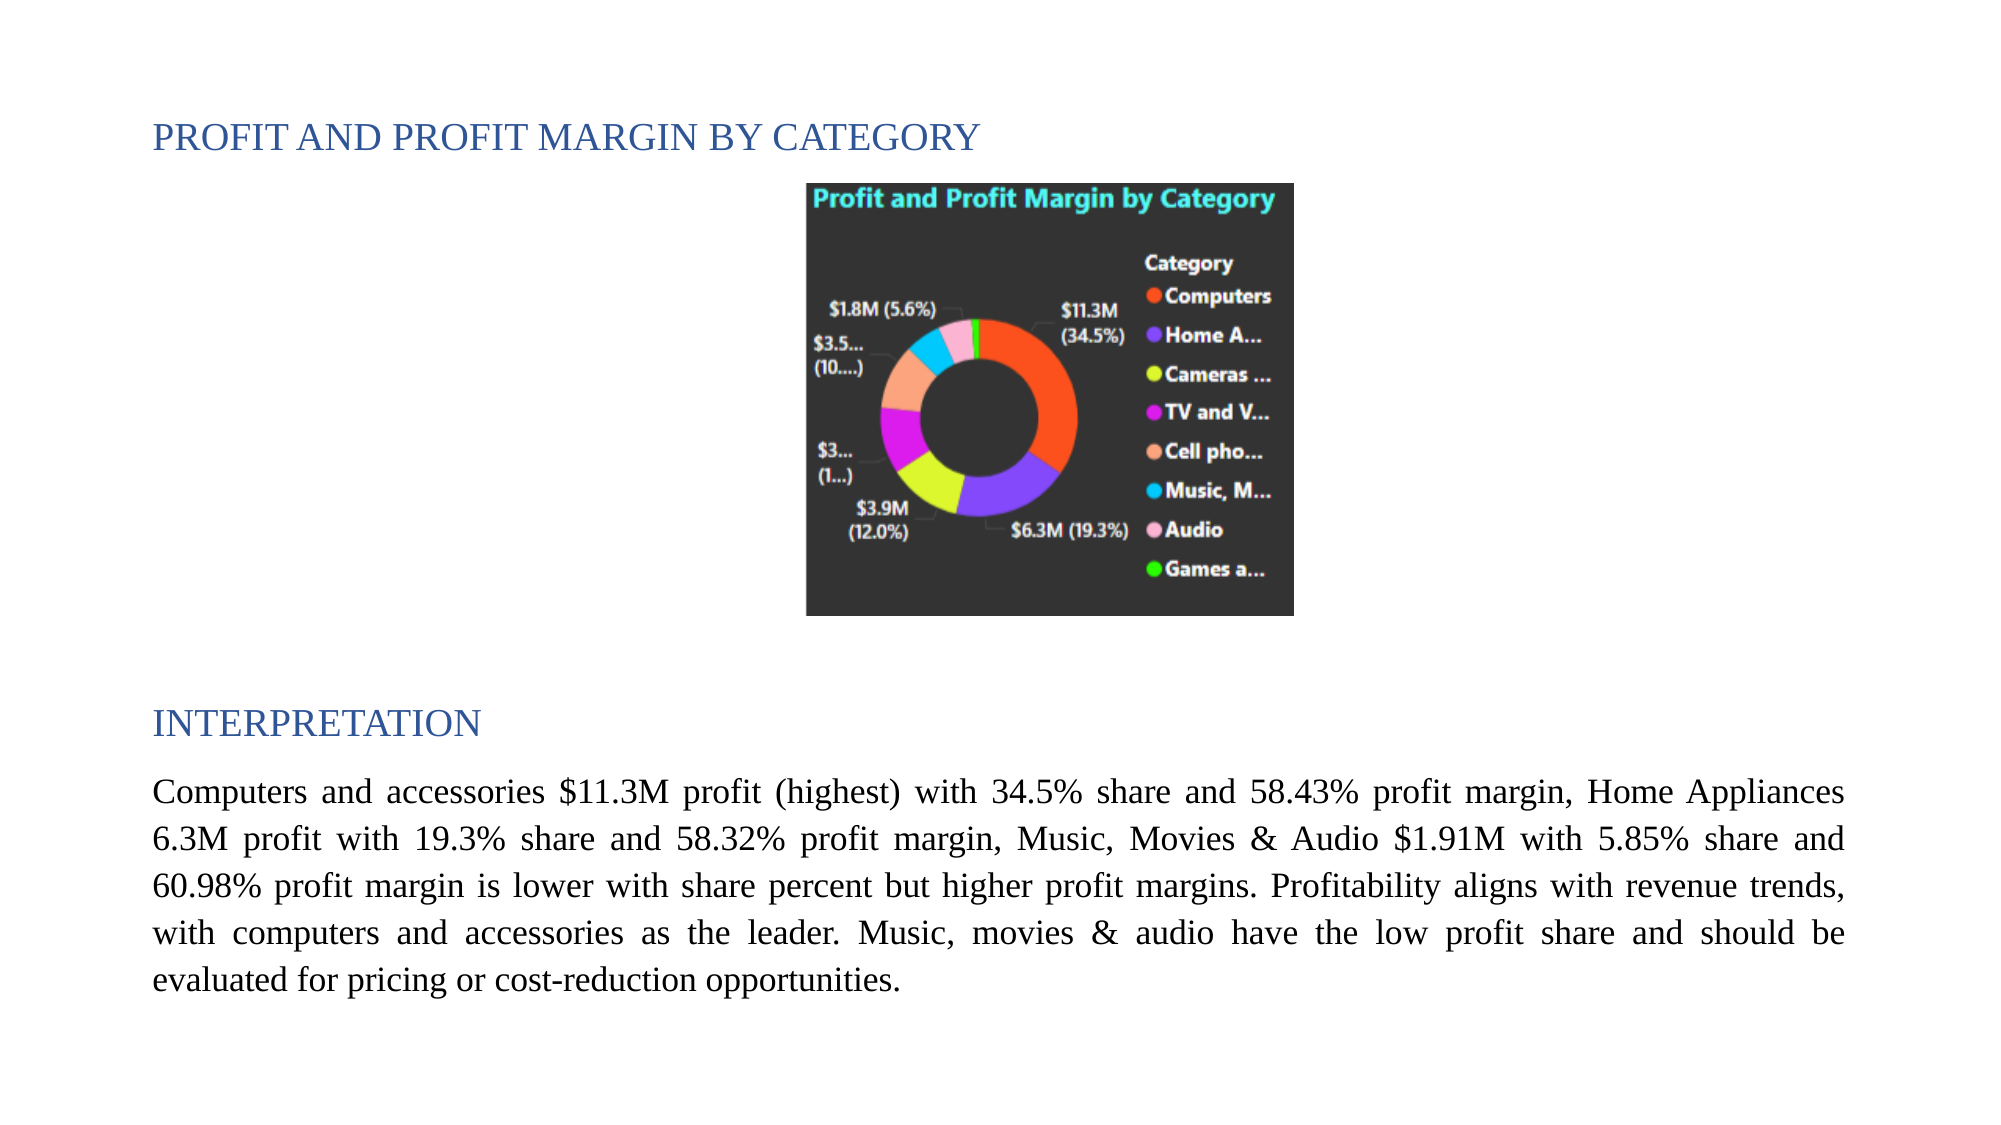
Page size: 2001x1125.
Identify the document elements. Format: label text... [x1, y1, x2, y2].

list PROFIT AND PROFIT MARGIN BY CATEGORY INTERPRETATION Computers and accessories $11.3M profit (highest) with 34.5% share and 58.43% profit margin, Home Appliances 6.3M profit with 19.3% share and 58.32% profit margin, Music, Movies & Audio $1.91M with 5.85% share and 60.98% profit margin is lower with share percent but higher profit margins. Profitability aligns with revenue trends, with computers and accessories as the leader. Music, movies & audio have the low profit share and should be evaluated for pricing or cost-reduction opportunities. [137, 103, 1863, 1014]
picture [805, 183, 1294, 616]
